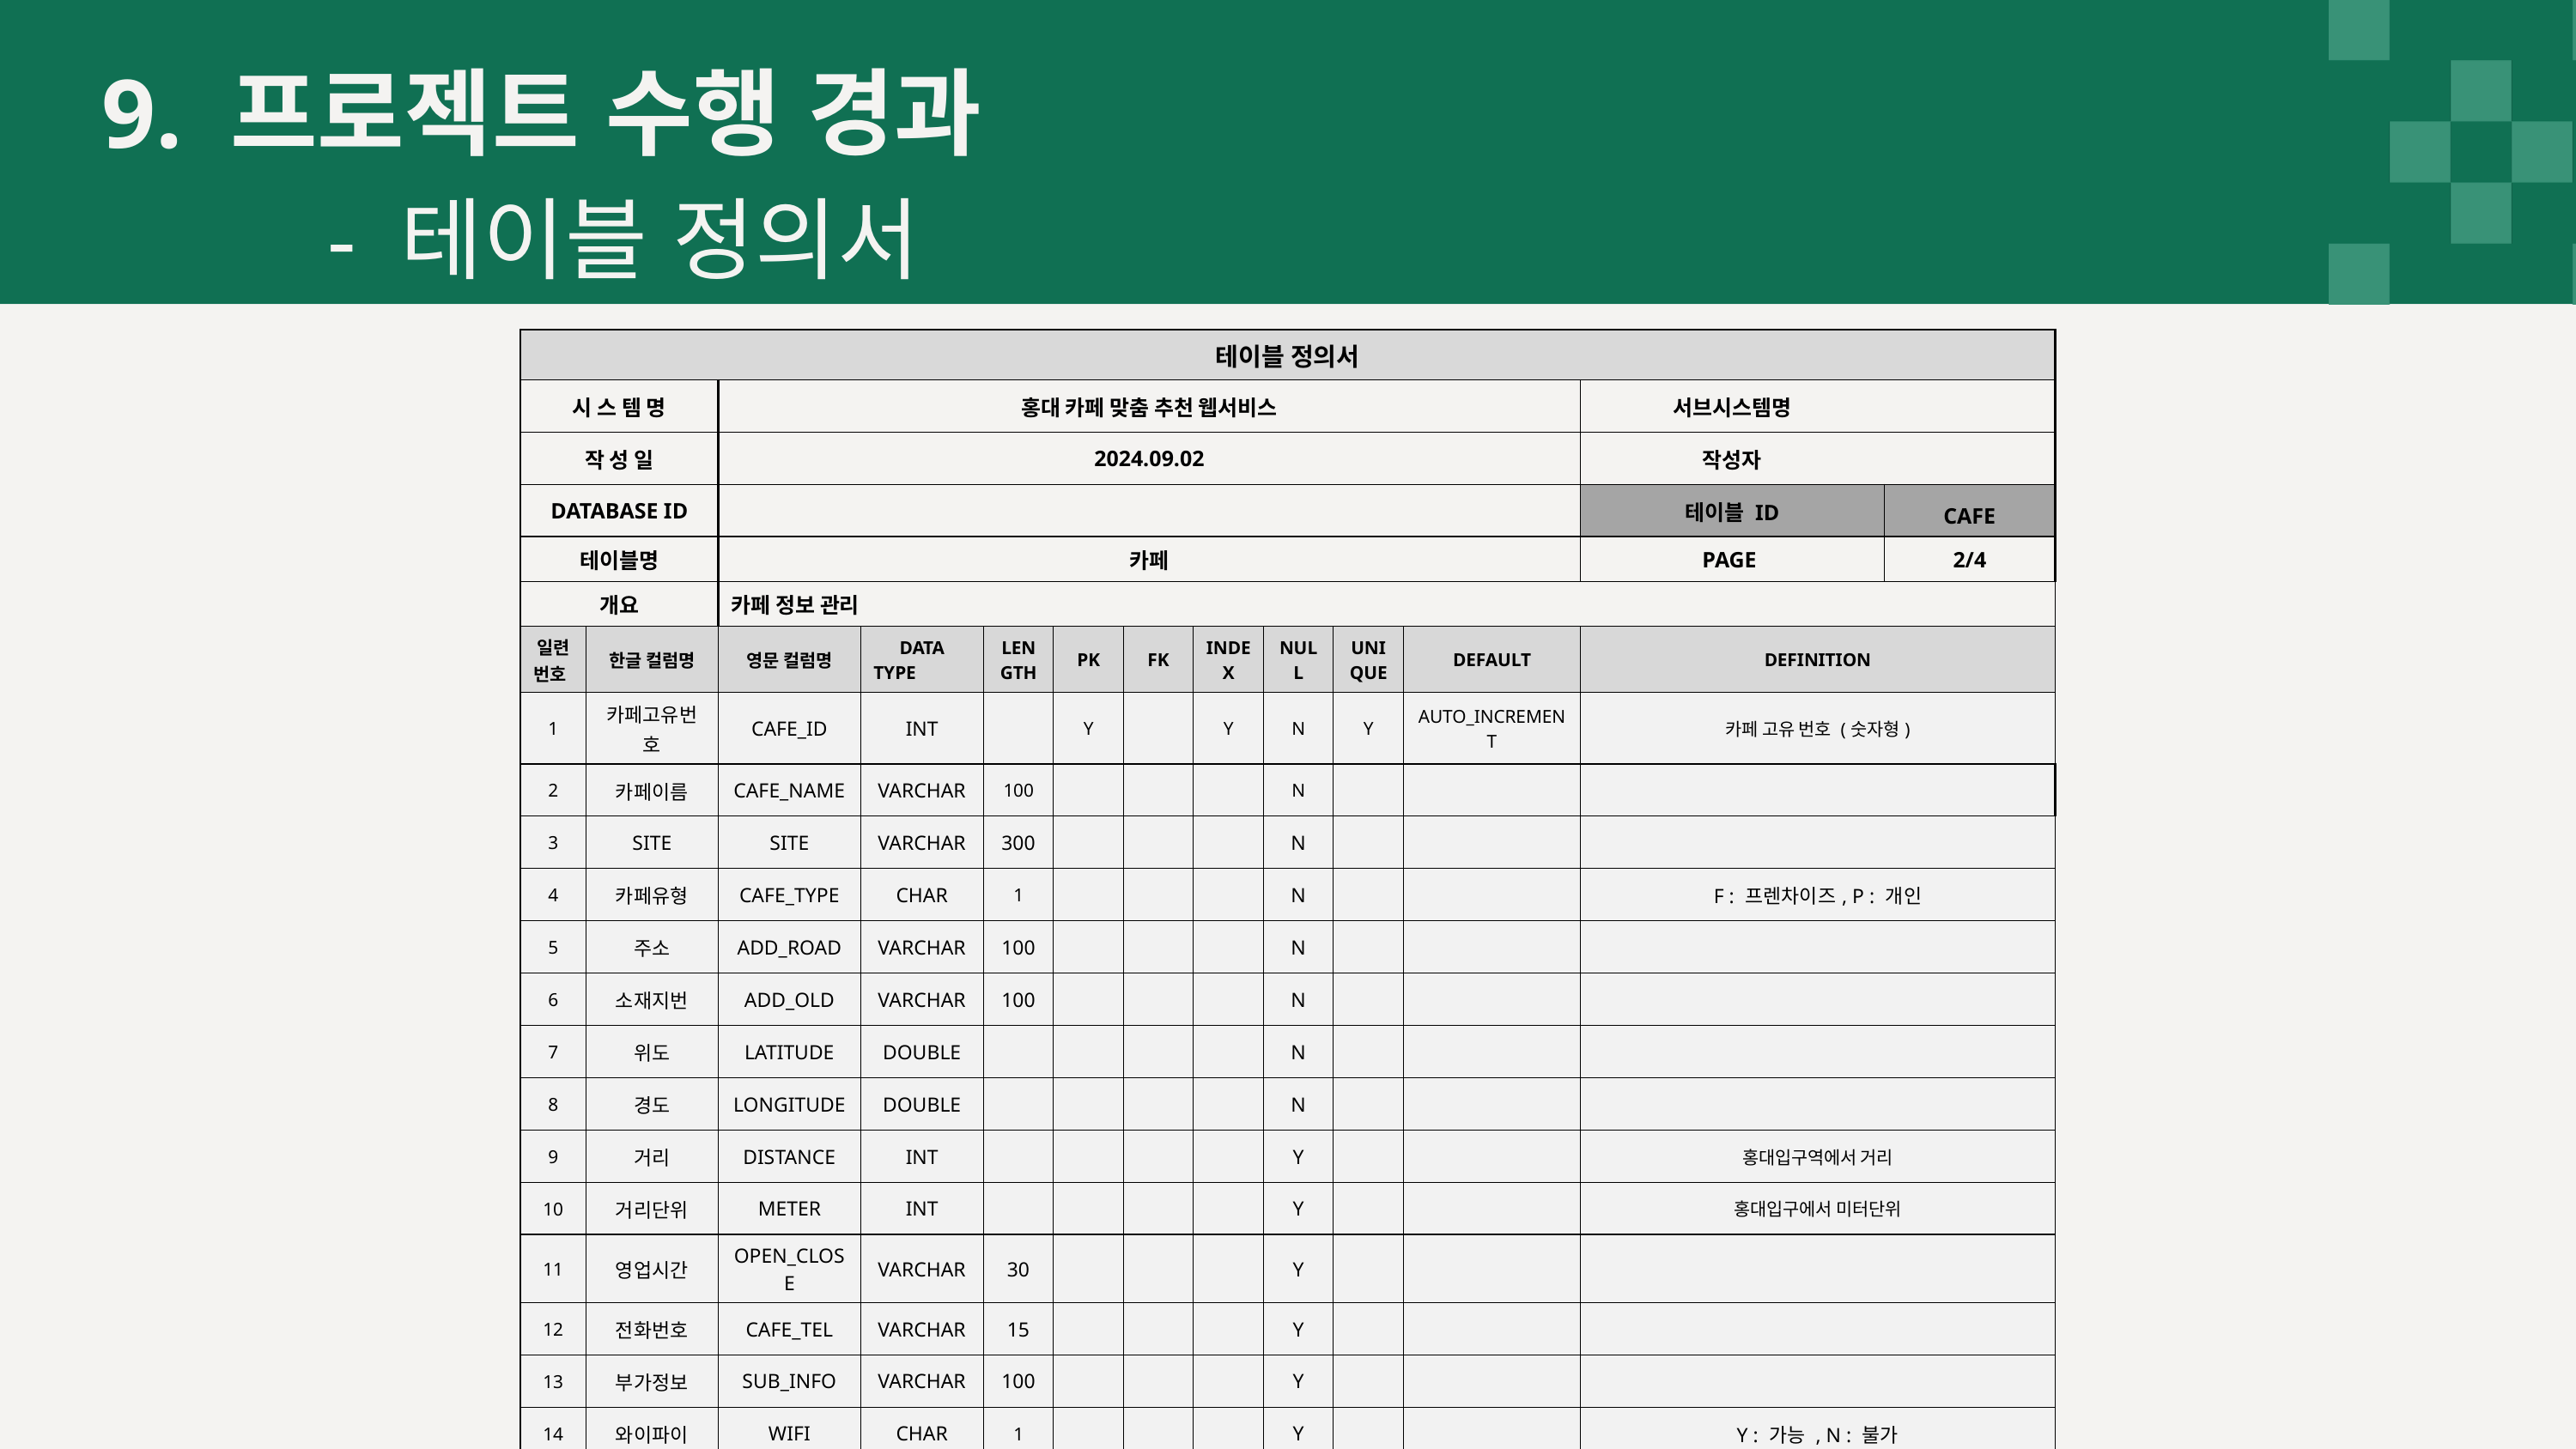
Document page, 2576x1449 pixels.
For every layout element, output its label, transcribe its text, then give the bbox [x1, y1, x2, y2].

table_cell NULL [1264, 627, 1333, 692]
table_cell [1581, 1026, 2055, 1077]
table_cell 서브시스템명 [1581, 380, 1884, 432]
table_cell 카페 [720, 537, 1580, 581]
table_cell [1124, 973, 1193, 1025]
table_cell 카페이름 [586, 765, 718, 815]
table_cell [1404, 1078, 1580, 1130]
table_cell [1194, 1303, 1263, 1355]
table_cell [1334, 1408, 1403, 1449]
table_cell [720, 485, 1580, 536]
table_cell [1194, 765, 1263, 815]
table_cell [1334, 1355, 1403, 1407]
table_cell [1194, 1026, 1263, 1077]
table_cell [1334, 1235, 1403, 1302]
table_cell 전화번호 [586, 1303, 718, 1355]
table_cell [1124, 1183, 1193, 1234]
table_cell N [1264, 1078, 1333, 1130]
table_cell [1581, 973, 2055, 1025]
table_cell Y [1264, 1183, 1333, 1234]
table_cell 개요 [521, 582, 717, 626]
table_cell 2024.09.02 [720, 433, 1580, 484]
table_cell VARCHAR [861, 765, 983, 815]
table_cell [1581, 921, 2055, 973]
table_cell 11 [521, 1235, 586, 1302]
table_cell [1581, 1303, 2055, 1355]
table_cell [1054, 1235, 1123, 1302]
table_cell [1334, 1131, 1403, 1182]
table_cell Y [1264, 1303, 1333, 1355]
table_cell [1194, 816, 1263, 868]
table_cell [1334, 1303, 1403, 1355]
table_cell N [1264, 869, 1333, 920]
table_cell 12 [521, 1303, 586, 1355]
table_cell [1054, 869, 1123, 920]
table_cell [1404, 973, 1580, 1025]
table_cell [1124, 765, 1193, 815]
table_cell 위도 [586, 1026, 718, 1077]
table_cell [1404, 921, 1580, 973]
table_cell [1194, 921, 1263, 973]
table_cell [1334, 816, 1403, 868]
table_cell 1 [521, 693, 586, 763]
table_cell VARCHAR [861, 1355, 983, 1407]
table_cell INT [861, 1131, 983, 1182]
table_cell PK [1054, 627, 1123, 692]
table_cell [1334, 973, 1403, 1025]
table_cell 14 [521, 1408, 586, 1449]
table_cell [1124, 693, 1193, 763]
table_cell [1054, 1026, 1123, 1077]
table_cell 홍대입구역에서 거리 [1581, 1131, 2055, 1182]
table_cell DATA TYPE [861, 627, 983, 692]
table_cell [1334, 1183, 1403, 1234]
table_cell VARCHAR [861, 1235, 983, 1302]
table_cell INT [861, 1183, 983, 1234]
table_cell N [1264, 1026, 1333, 1077]
table_cell 카페 정보 관리 [720, 582, 2055, 626]
table_cell [1124, 921, 1193, 973]
table_cell [984, 693, 1053, 763]
table_cell 7 [521, 1026, 586, 1077]
table_cell 100 [984, 973, 1053, 1025]
table_cell 작 성 일 [521, 433, 717, 484]
table_cell [984, 1078, 1053, 1130]
table_cell Y [1264, 1235, 1333, 1302]
table_cell 13 [521, 1355, 586, 1407]
table_cell 시 스 템 명 [521, 380, 717, 432]
table_cell OPEN_CLOSE [719, 1235, 860, 1302]
table_cell N [1264, 973, 1333, 1025]
table_cell N [1264, 693, 1333, 763]
table_cell [1054, 1078, 1123, 1130]
table_cell 영문 컬럼명 [719, 627, 860, 692]
table_cell 4 [521, 869, 586, 920]
table_cell [1404, 869, 1580, 920]
table_cell INT [861, 693, 983, 763]
picture [0, 0, 2576, 305]
table_cell [1884, 433, 2054, 484]
table_cell 2 [521, 765, 586, 815]
table_cell [984, 1131, 1053, 1182]
table_cell 거리단위 [586, 1183, 718, 1234]
table_cell [1054, 1131, 1123, 1182]
table_cell [1581, 816, 2055, 868]
table_cell METER [719, 1183, 860, 1234]
table_cell 소재지번 [586, 973, 718, 1025]
table_cell AUTO_INCREMENT [1404, 693, 1580, 763]
table_cell 카페 고유 번호 (숫자형) [1581, 693, 2055, 763]
table_cell [1194, 1183, 1263, 1234]
table_cell [1194, 1408, 1263, 1449]
table_cell [1194, 869, 1263, 920]
table_cell [1054, 816, 1123, 868]
table_cell 거리 [586, 1131, 718, 1182]
table_cell 카페고유번호 [586, 693, 718, 763]
table_cell [1194, 973, 1263, 1025]
table_cell Y [1054, 693, 1123, 763]
table_cell CAFE_TYPE [719, 869, 860, 920]
table_cell ADD_ROAD [719, 921, 860, 973]
table_cell 5 [521, 921, 586, 973]
table_header 테이블 정의서 [521, 330, 2054, 379]
table_cell Y [1334, 693, 1403, 763]
table_cell DEFINITION [1581, 627, 2055, 692]
table_cell [1334, 869, 1403, 920]
table_cell Y [1194, 693, 1263, 763]
table_cell UNIQUE [1334, 627, 1403, 692]
table_cell VARCHAR [861, 921, 983, 973]
table_cell [1054, 921, 1123, 973]
table_cell N [1264, 921, 1333, 973]
table_cell CAFE_ID [719, 693, 860, 763]
table_cell [1404, 1408, 1580, 1449]
table_cell [1124, 869, 1193, 920]
table_cell LENGTH [984, 627, 1053, 692]
table_cell CHAR [861, 1408, 983, 1449]
table_cell 6 [521, 973, 586, 1025]
table_cell N [1264, 765, 1333, 815]
table_cell Y : 가능 , N : 불가 [1581, 1408, 2055, 1449]
table_cell [1054, 1355, 1123, 1407]
table_cell DEFAULT [1404, 627, 1580, 692]
table_cell 영업시간 [586, 1235, 718, 1302]
table_cell CAFE_NAME [719, 765, 860, 815]
table_cell 한글 컬럼명 [586, 627, 718, 692]
table_cell 300 [984, 816, 1053, 868]
table_cell [1334, 765, 1403, 815]
table_cell [1334, 1078, 1403, 1130]
table_cell 주소 [586, 921, 718, 973]
table_cell [1194, 1078, 1263, 1130]
table_cell [1194, 1355, 1263, 1407]
table_cell [1404, 1183, 1580, 1234]
table_cell [1124, 1408, 1193, 1449]
table_cell N [1264, 816, 1333, 868]
table_cell ADD_OLD [719, 973, 860, 1025]
table_cell [1124, 1078, 1193, 1130]
table_cell [1404, 816, 1580, 868]
table_cell 홍대 카페 맞춤 추천 웹서비스 [720, 380, 1580, 432]
table_cell 100 [984, 765, 1053, 815]
table_cell 100 [984, 921, 1053, 973]
table_cell VARCHAR [861, 816, 983, 868]
table_cell 100 [984, 1355, 1053, 1407]
table_cell [1124, 1355, 1193, 1407]
table_cell DISTANCE [719, 1131, 860, 1182]
table_cell 부가정보 [586, 1355, 718, 1407]
table_cell [1404, 1303, 1580, 1355]
table_cell 15 [984, 1303, 1053, 1355]
table_cell [1884, 380, 2054, 432]
table_cell [1124, 1131, 1193, 1182]
table_cell [1581, 1078, 2055, 1130]
table_cell 30 [984, 1235, 1053, 1302]
table_cell PAGE [1581, 537, 1884, 581]
table_cell 홍대입구에서 미터단위 [1581, 1183, 2055, 1234]
table_cell [1884, 765, 2054, 815]
table_cell 10 [521, 1183, 586, 1234]
table_cell Y [1264, 1131, 1333, 1182]
table_cell [1404, 1131, 1580, 1182]
table_cell 테이블명 [521, 537, 717, 581]
table_cell [1334, 921, 1403, 973]
table_cell 작성자 [1581, 433, 1884, 484]
table_cell [1404, 1235, 1580, 1302]
table_cell [1581, 1355, 2055, 1407]
table_cell [1194, 1235, 1263, 1302]
table_cell 1 [984, 869, 1053, 920]
table_cell 테이블 ID [1581, 485, 1884, 536]
table_cell 1 [984, 1408, 1053, 1449]
table_cell [1054, 973, 1123, 1025]
table_cell 2/4 [1885, 537, 2054, 581]
table_cell INDEX [1194, 627, 1263, 692]
table_cell 경도 [586, 1078, 718, 1130]
table_cell F : 프렌차이즈, P : 개인 [1581, 869, 2055, 920]
table_cell [1054, 765, 1123, 815]
table_cell 일련 번호 [521, 627, 586, 692]
table_cell [1054, 1408, 1123, 1449]
table_cell [1581, 765, 1884, 815]
table_cell FK [1124, 627, 1193, 692]
table_cell SITE [586, 816, 718, 868]
table_cell CAFE_TEL [719, 1303, 860, 1355]
table_cell [1404, 765, 1580, 815]
table_cell VARCHAR [861, 1303, 983, 1355]
table_cell VARCHAR [861, 973, 983, 1025]
table_cell LONGITUDE [719, 1078, 860, 1130]
table_cell SUB_INFO [719, 1355, 860, 1407]
table_cell [984, 1026, 1053, 1077]
table_cell 8 [521, 1078, 586, 1130]
table_cell LATITUDE [719, 1026, 860, 1077]
table_cell Y [1264, 1355, 1333, 1407]
table_cell [1054, 1183, 1123, 1234]
table_cell WIFI [719, 1408, 860, 1449]
table_cell [1404, 1026, 1580, 1077]
table_cell [1124, 1026, 1193, 1077]
table_cell [984, 1183, 1053, 1234]
table_cell [1581, 1235, 2055, 1302]
table_cell CHAR [861, 869, 983, 920]
table_cell [1194, 1131, 1263, 1182]
table_cell [1124, 1235, 1193, 1302]
table_cell [1124, 816, 1193, 868]
table_cell CAFE [1885, 485, 2054, 536]
table_cell 카페유형 [586, 869, 718, 920]
table_cell Y [1264, 1408, 1333, 1449]
table_cell [1124, 1303, 1193, 1355]
table_cell 9 [521, 1131, 586, 1182]
table_cell 3 [521, 816, 586, 868]
table_cell 와이파이 [586, 1408, 718, 1449]
table_cell [1404, 1355, 1580, 1407]
table_cell [1334, 1026, 1403, 1077]
table_cell [1054, 1303, 1123, 1355]
table_cell SITE [719, 816, 860, 868]
table_cell DOUBLE [861, 1078, 983, 1130]
table_cell DATABASE ID [521, 485, 717, 536]
table_cell DOUBLE [861, 1026, 983, 1077]
